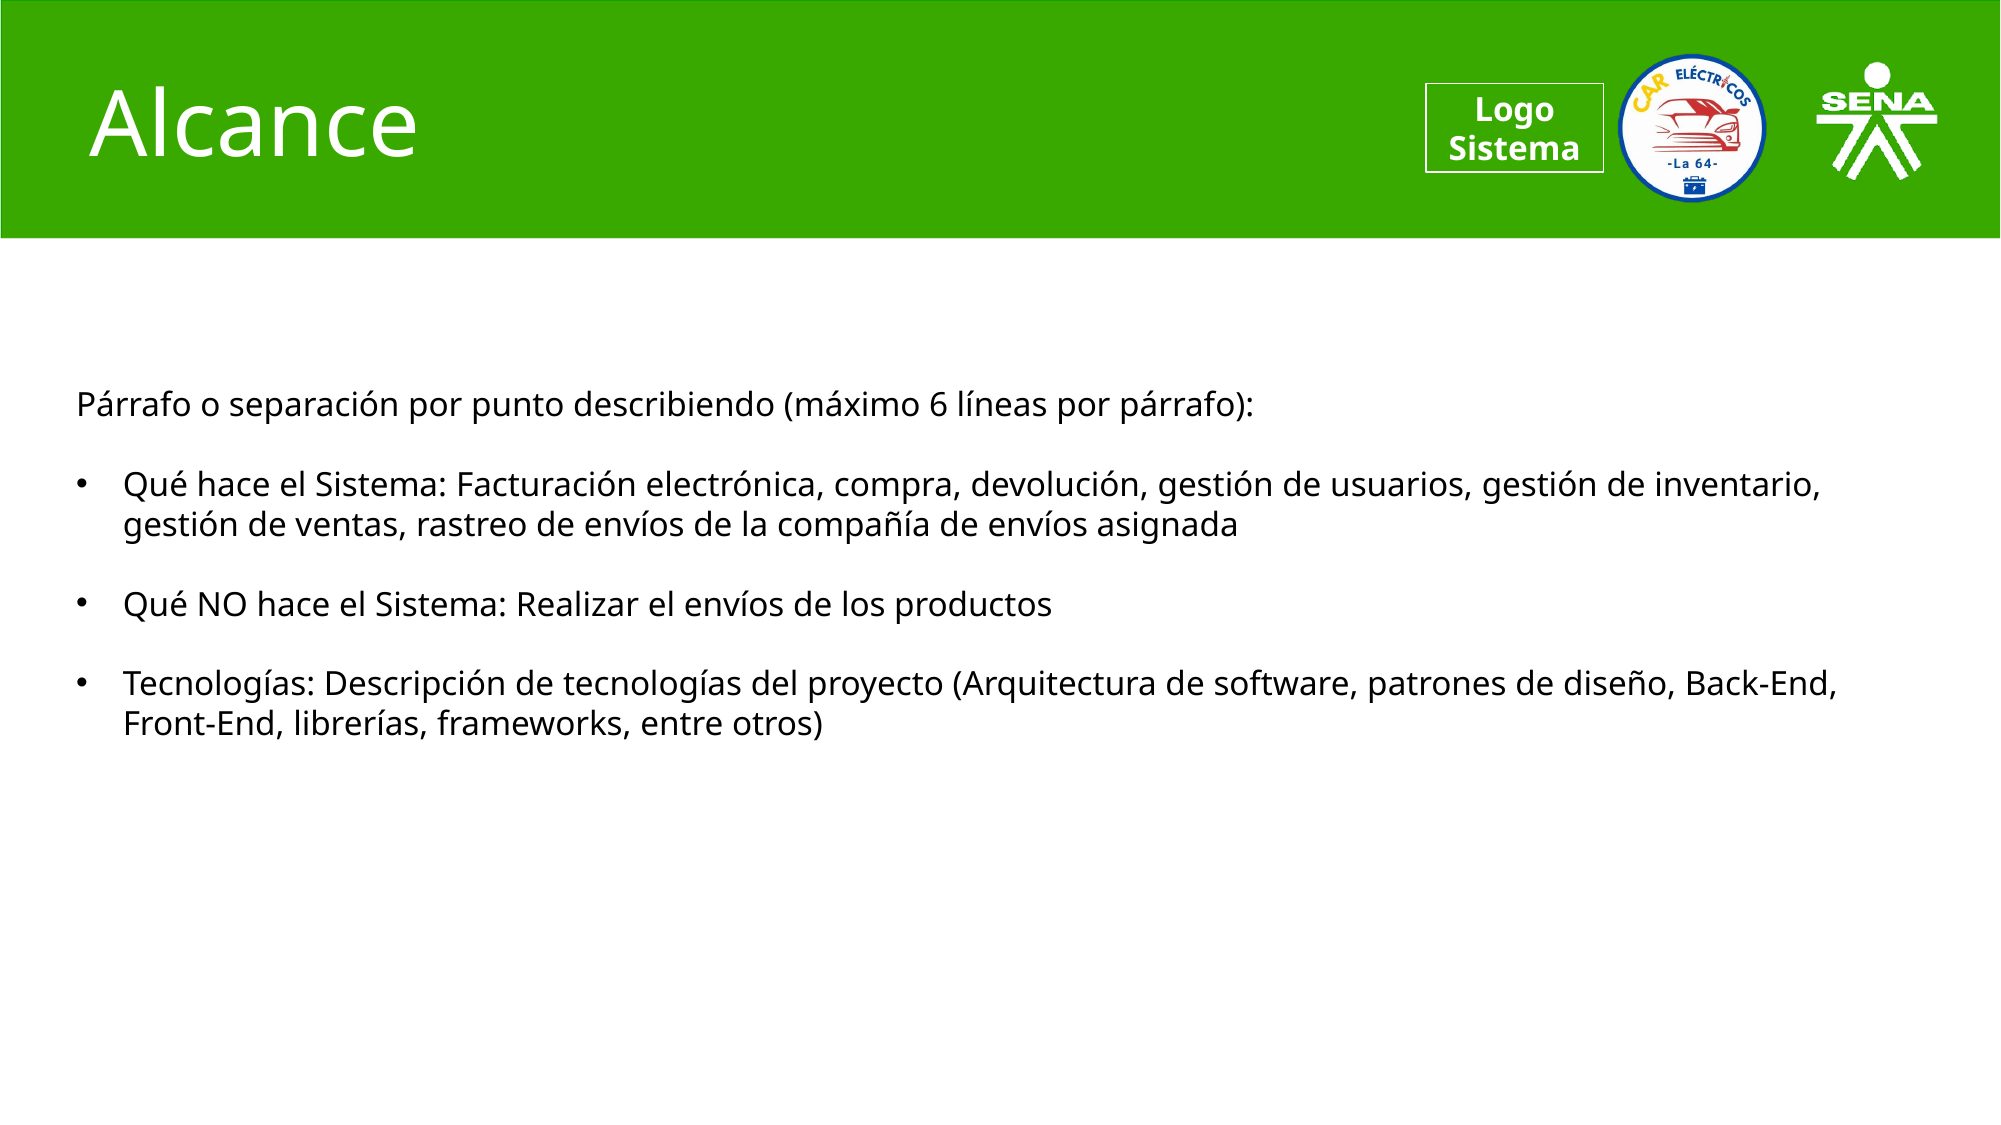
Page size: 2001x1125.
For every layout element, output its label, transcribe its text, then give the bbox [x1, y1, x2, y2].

text_box Párrafo o separación por punto describiendo (máximo 6 líneas por párrafo): Qué hace el Sistema: Facturación electrónica, compra, devolución, gestión de usuarios, gestión de inventario, gestión de ventas, rastreo de envíos de la compañía de envíos asignada Qué NO hace el Sistema: Realizar el envíos de los productos Tecnologías: Descripción de tecnologías del proyecto (Arquitectura de software, patrones de diseño, Back-End, Front-End, librerías, frameworks, entre otros) [61, 375, 1939, 785]
text_box Logo Sistema [1426, 83, 1598, 172]
title Alcance [74, 18, 1800, 236]
picture [0, 0, 2001, 1125]
